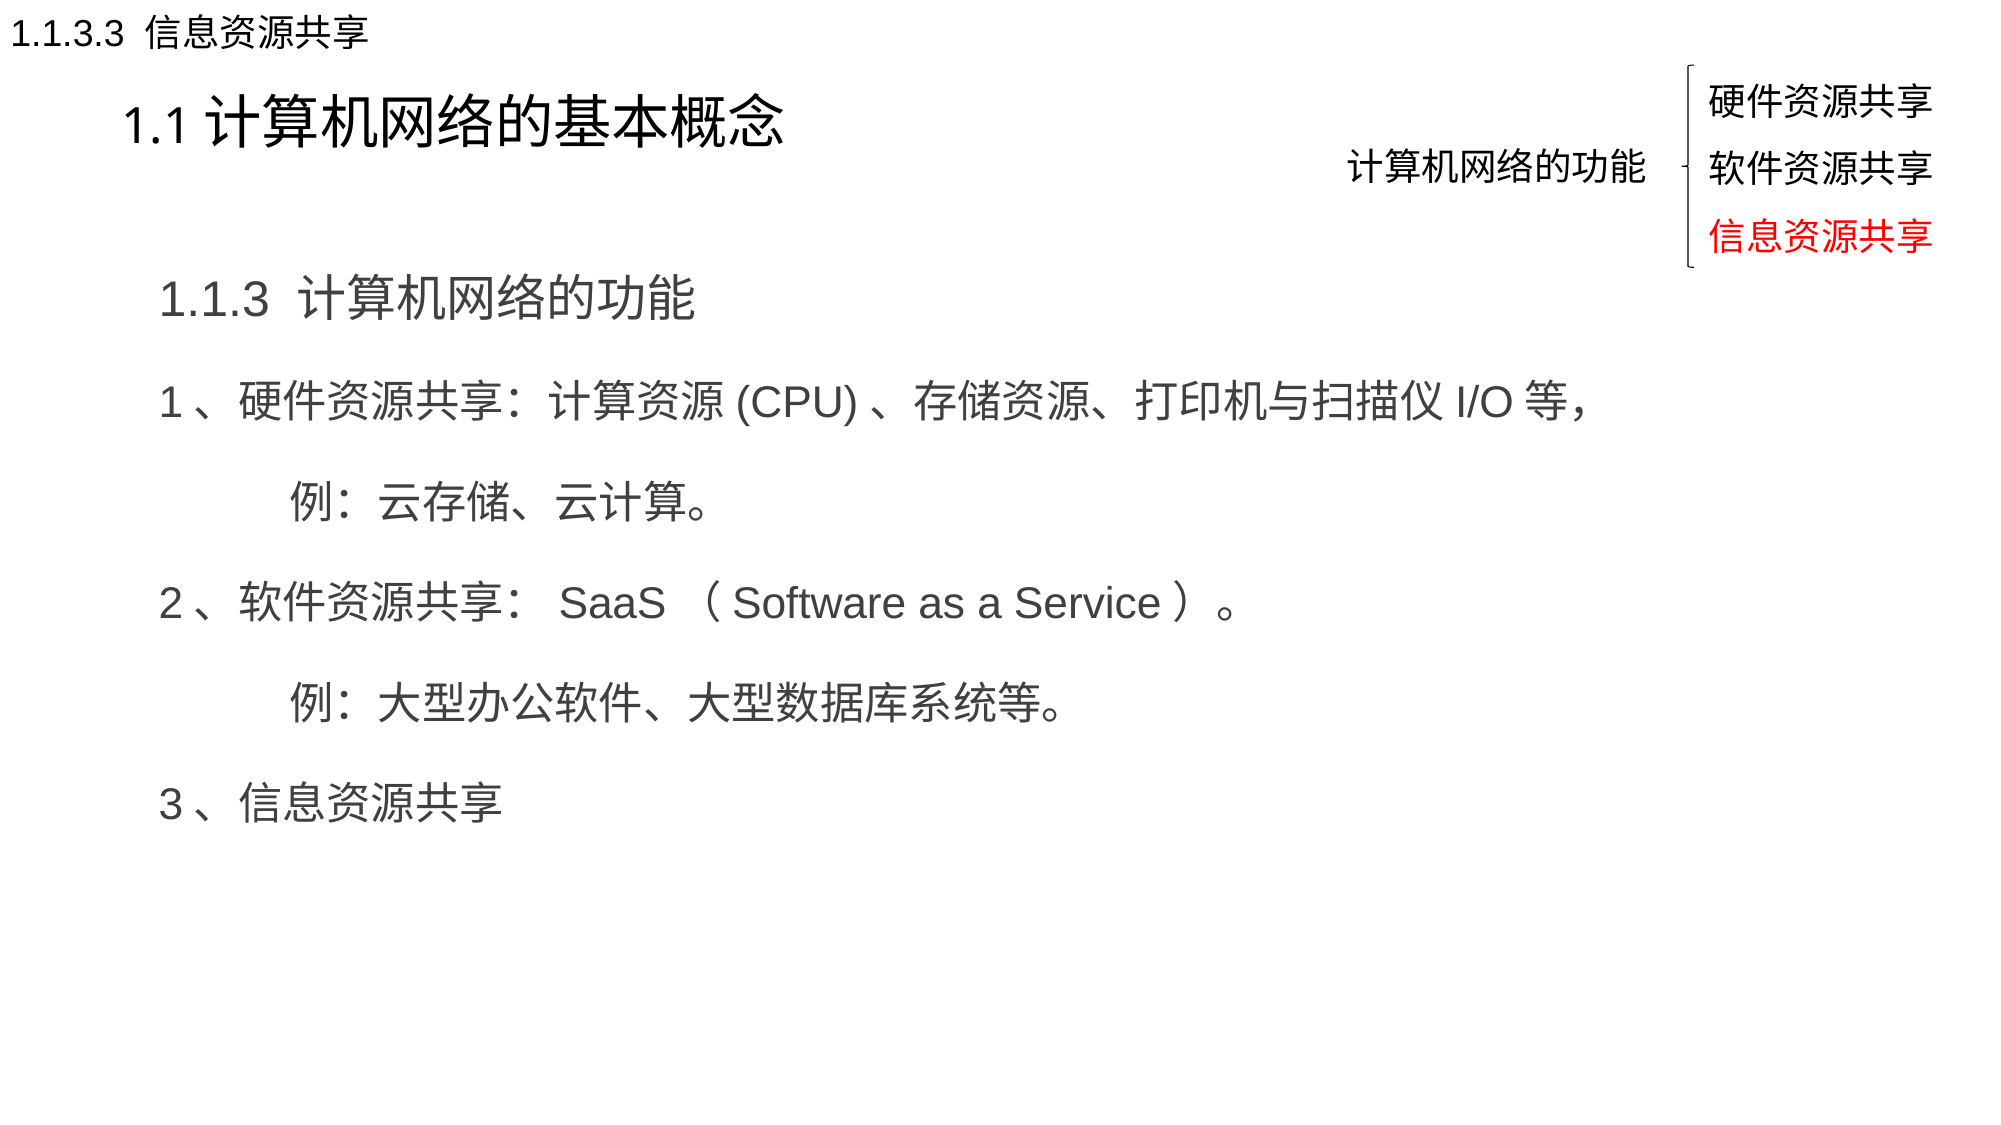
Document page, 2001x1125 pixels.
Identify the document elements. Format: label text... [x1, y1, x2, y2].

title 1.1计算机网络的基本概念 [106, 42, 918, 228]
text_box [1331, 47, 2000, 268]
text_box 1.1.3.3 信息资源共享 [0, 1, 385, 62]
list 1.1.3 计算机网络的功能 1、硬件资源共享：计算资源(CPU)、存储资源、打印机与扫描仪I/O等， 例：云存储、云计算。 2、软件资源共享：SaaS（Software as a Service）。 例：大型办公软件、大型数据库系统等。 3、信息资源共享：信息检索，新闻浏览等。 [106, 228, 2000, 943]
